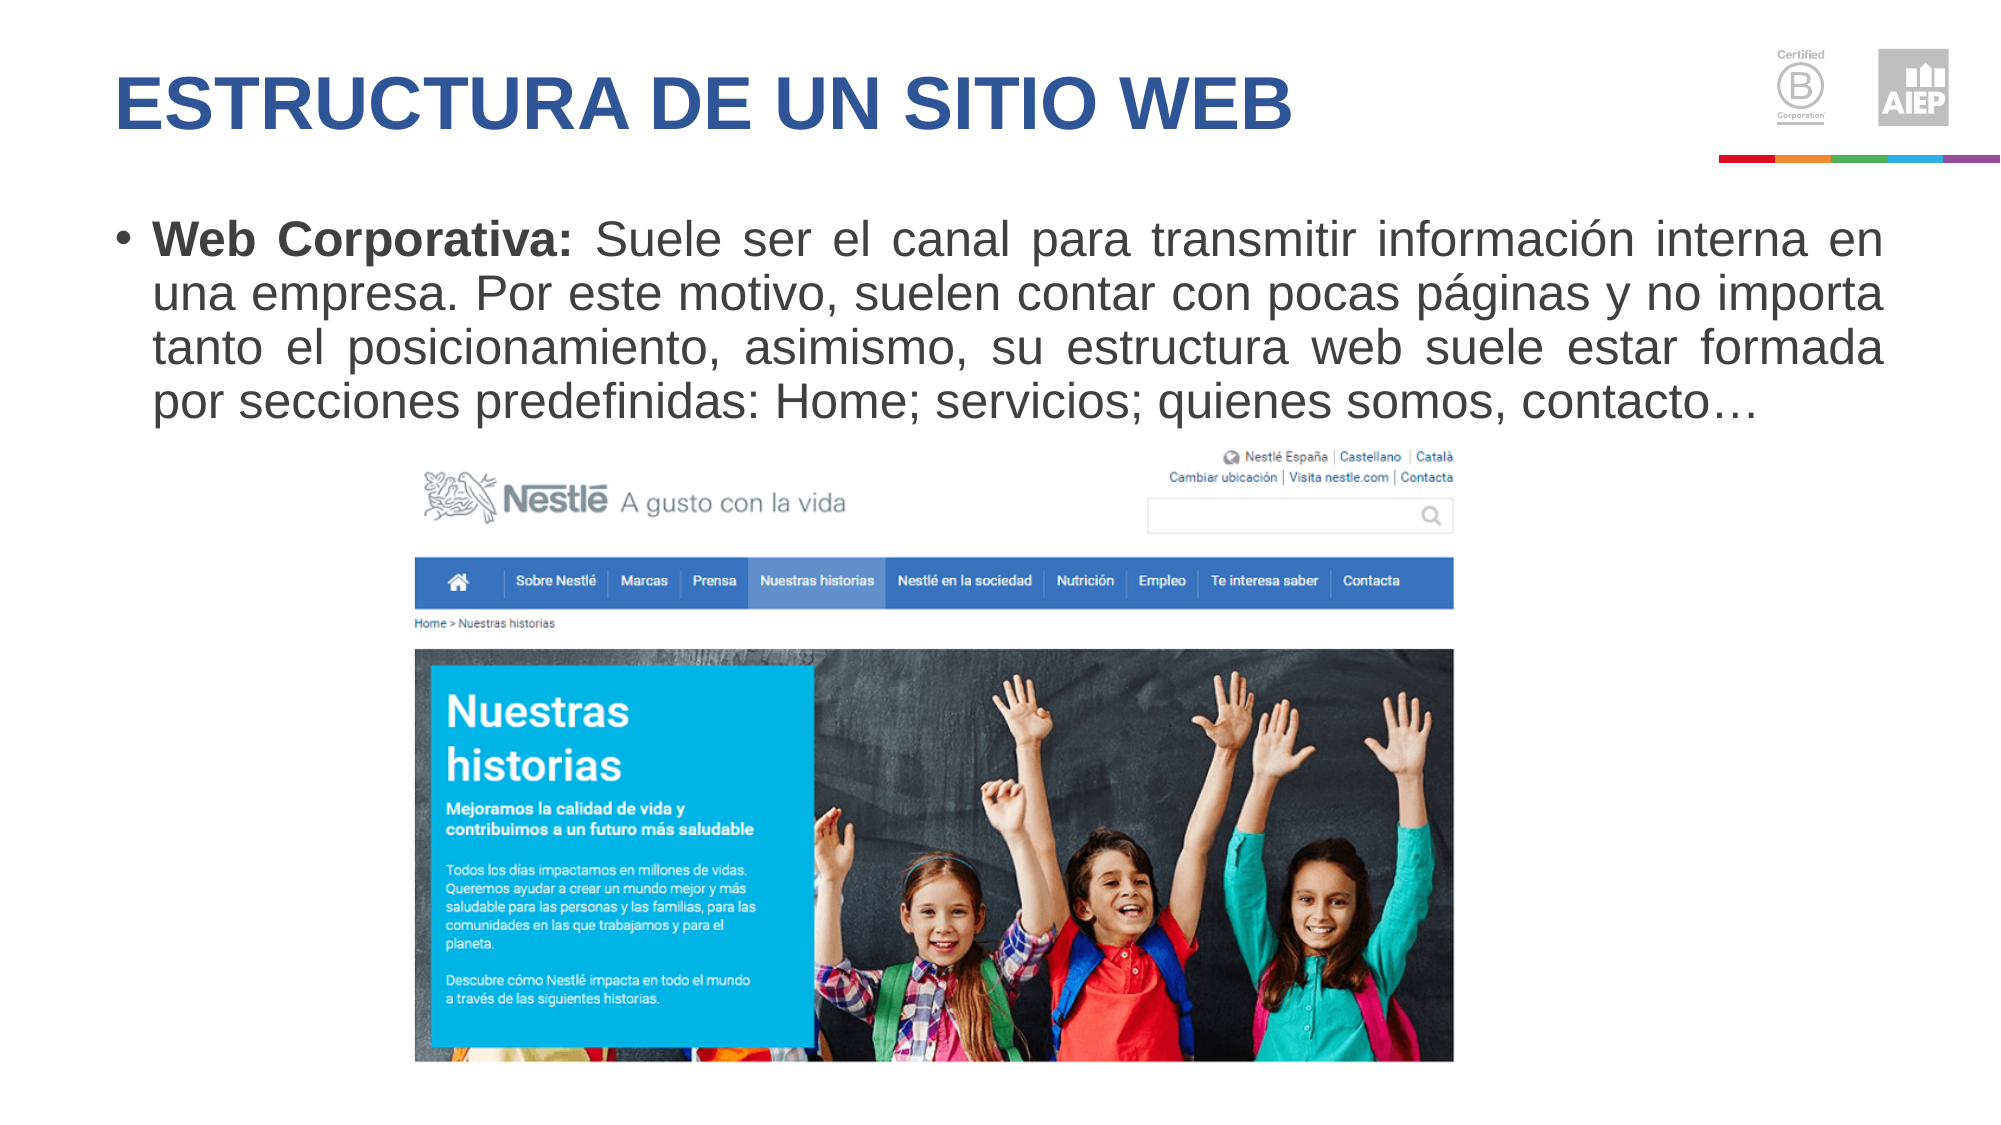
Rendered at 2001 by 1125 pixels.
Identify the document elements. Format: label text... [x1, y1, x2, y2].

title Estructura de un sitio web [99, 48, 1719, 163]
picture [402, 444, 1469, 1077]
list Web Corporativa: Suele ser el canal para transmitir información interna en una empresa. Por este motivo, suelen contar con pocas páginas y no importa tanto el posicionamiento, asimismo, su estructura web suele estar formada por secciones predefinidas: Home; servicios; quienes somos, contacto… [99, 205, 1900, 920]
